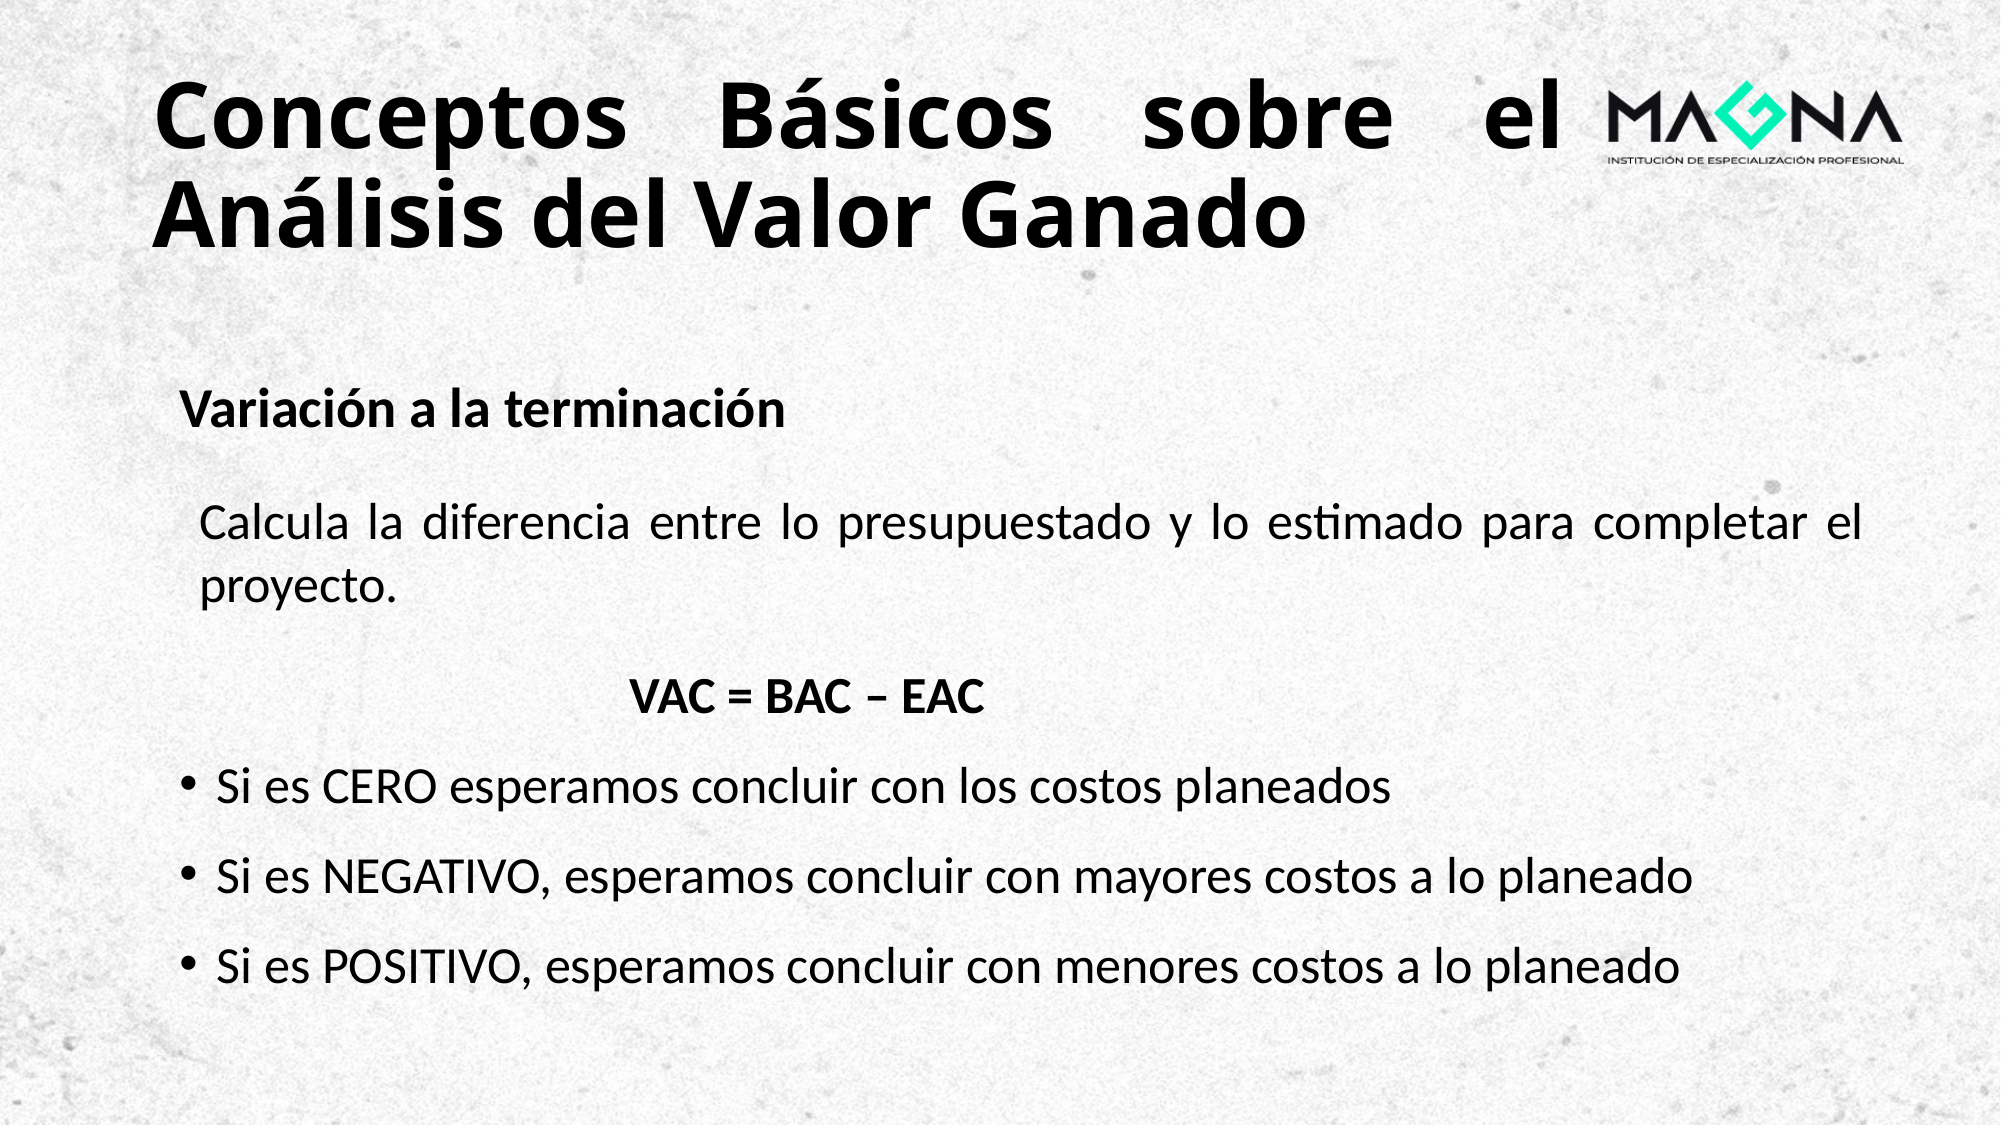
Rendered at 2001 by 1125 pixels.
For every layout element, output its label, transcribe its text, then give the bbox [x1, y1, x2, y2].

title Conceptos Básicos sobre el Análisis del Valor Ganado [137, 59, 1581, 278]
text_box Variación a la terminación Calcula la diferencia entre lo presupuestado y lo estimado para completar el proyecto. VAC = BAC – EAC Si es CERO esperamos concluir con los costos planeados Si es NEGATIVO, esperamos concluir con mayores costos a lo planeado Si es POSITIVO, esperamos concluir con menores costos a lo planeado [159, 317, 1886, 1031]
picture [0, 0, 2001, 1125]
